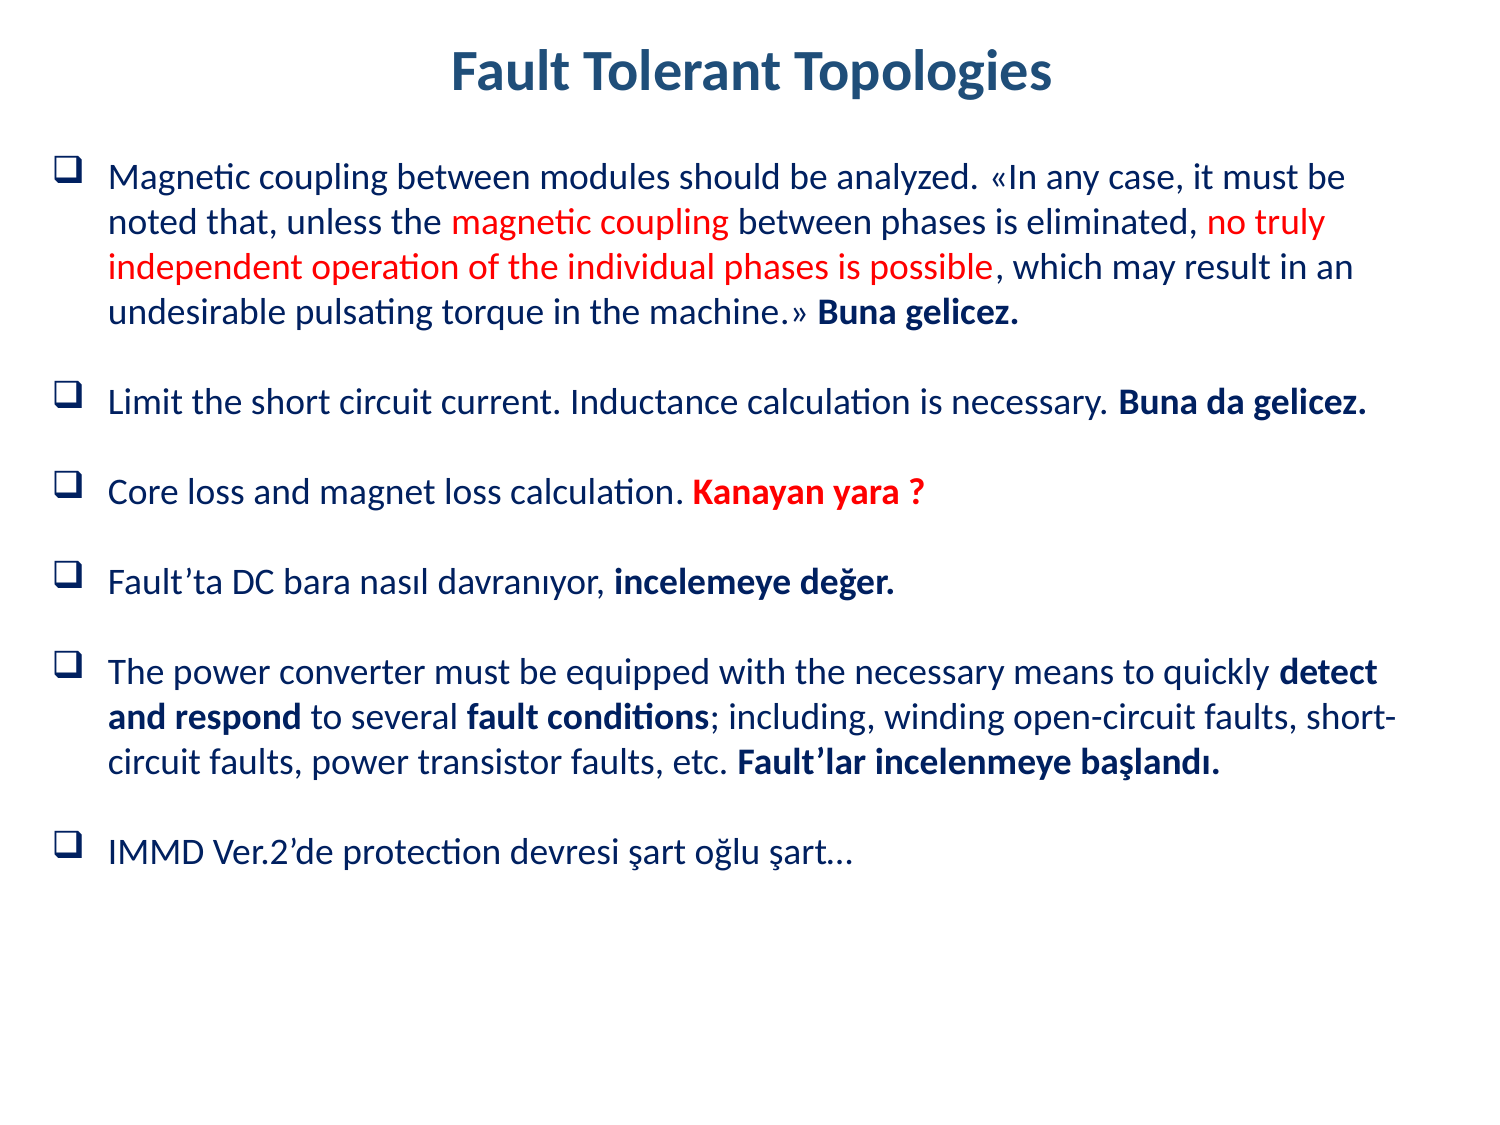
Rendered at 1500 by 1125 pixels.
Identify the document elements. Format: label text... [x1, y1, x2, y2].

text_box Magnetic coupling between modules should be analyzed. «In any case, it must be noted that, unless the magnetic coupling between phases is eliminated, no truly independent operation of the individual phases is possible, which may result in an undesirable pulsating torque in the machine.» Buna gelicez. Limit the short circuit current. Inductance calculation is necessary. Buna da gelicez. Core loss and magnet loss calculation. Kanayan yara ? Fault’ta DC bara nasıl davranıyor, incelemeye değer. The power converter must be equipped with the necessary means to quickly detect and respond to several fault conditions; including, winding open-circuit faults, short-circuit faults, power transistor faults, etc. Fault’lar incelenmeye başlandı. IMMD Ver.2’de protection devresi şart oğlu şart… [36, 145, 1425, 880]
text_box Fault Tolerant Topologies [78, 24, 1425, 110]
